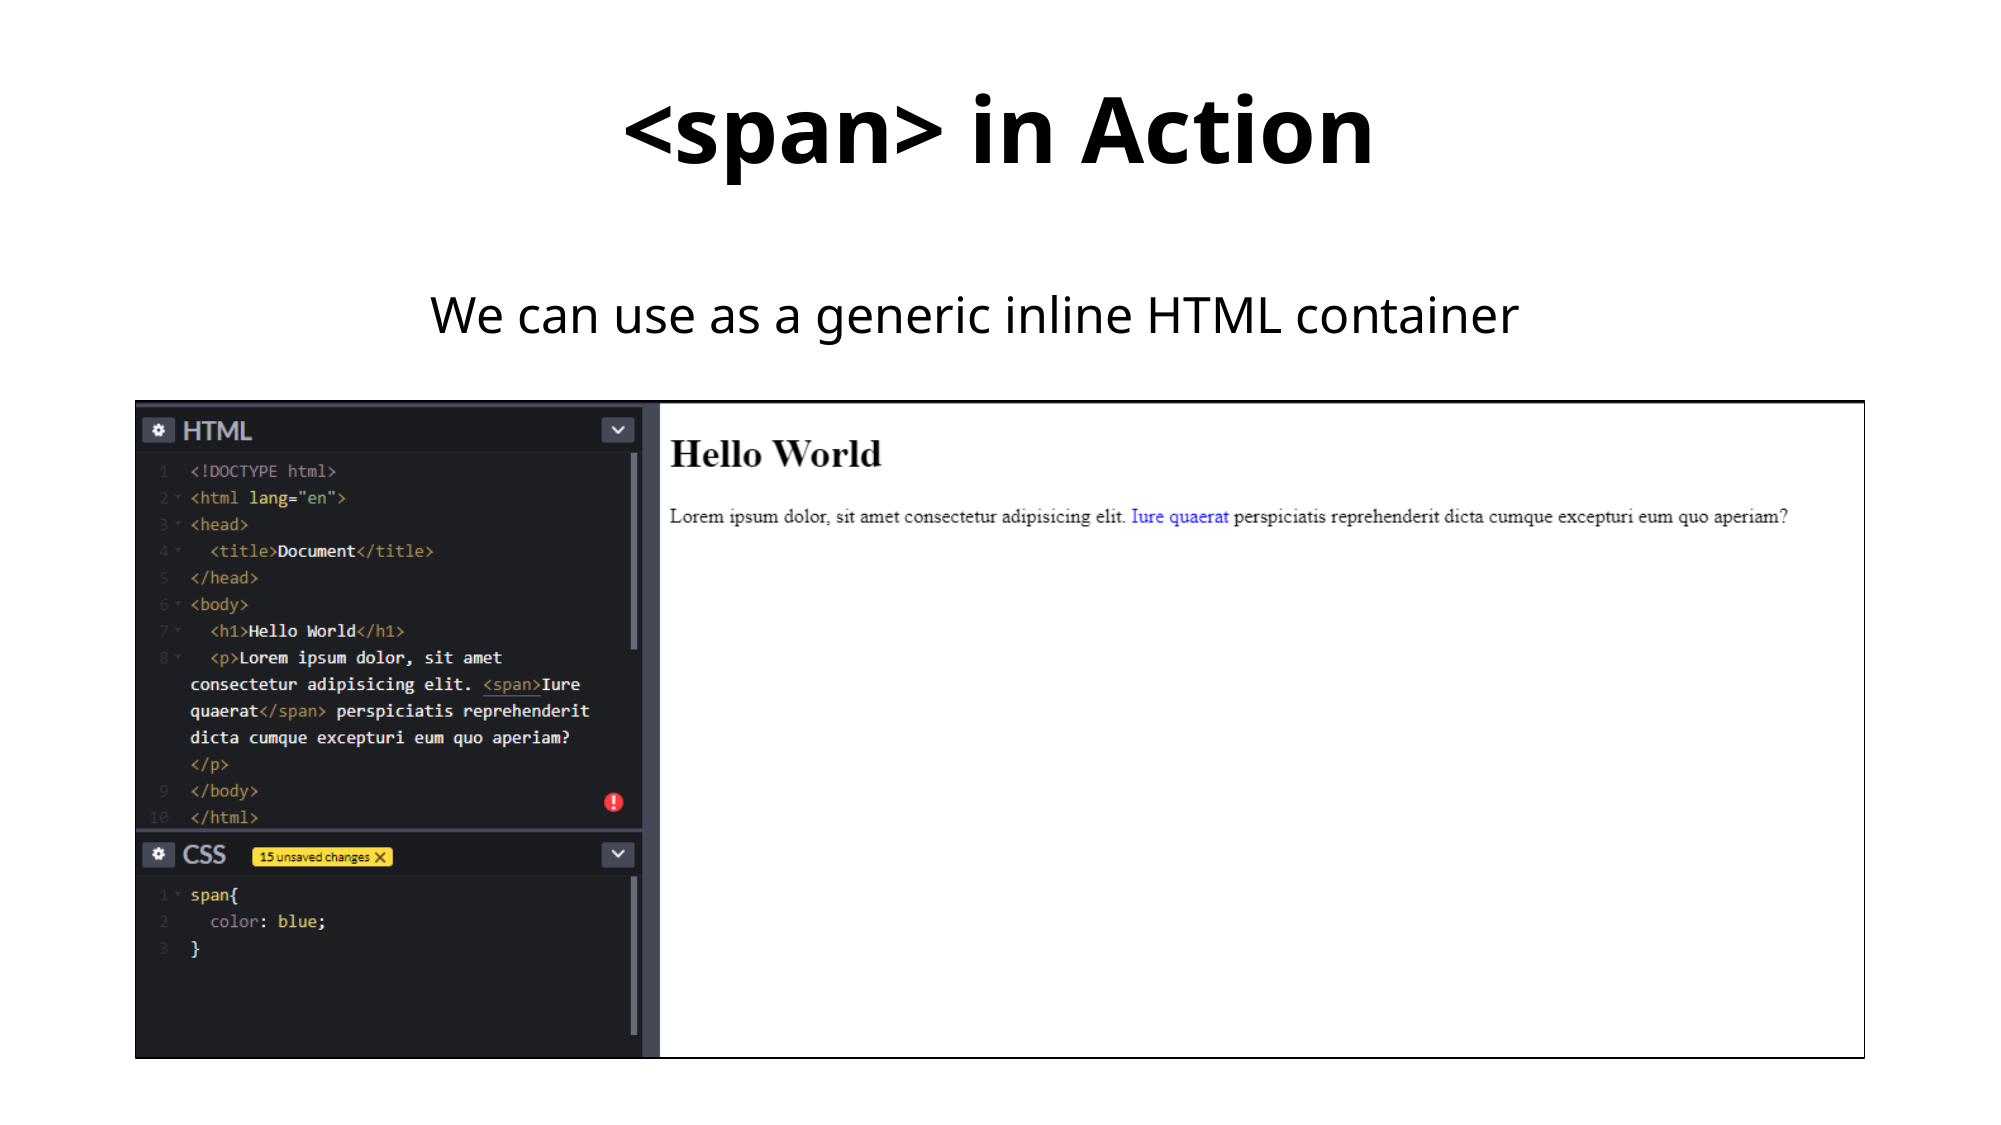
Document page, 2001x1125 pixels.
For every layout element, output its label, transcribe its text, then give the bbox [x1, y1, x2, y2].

text_box We can use as a generic inline HTML container [415, 276, 1584, 351]
picture [135, 401, 1864, 1058]
text_box <span> in Action [98, 64, 1902, 189]
